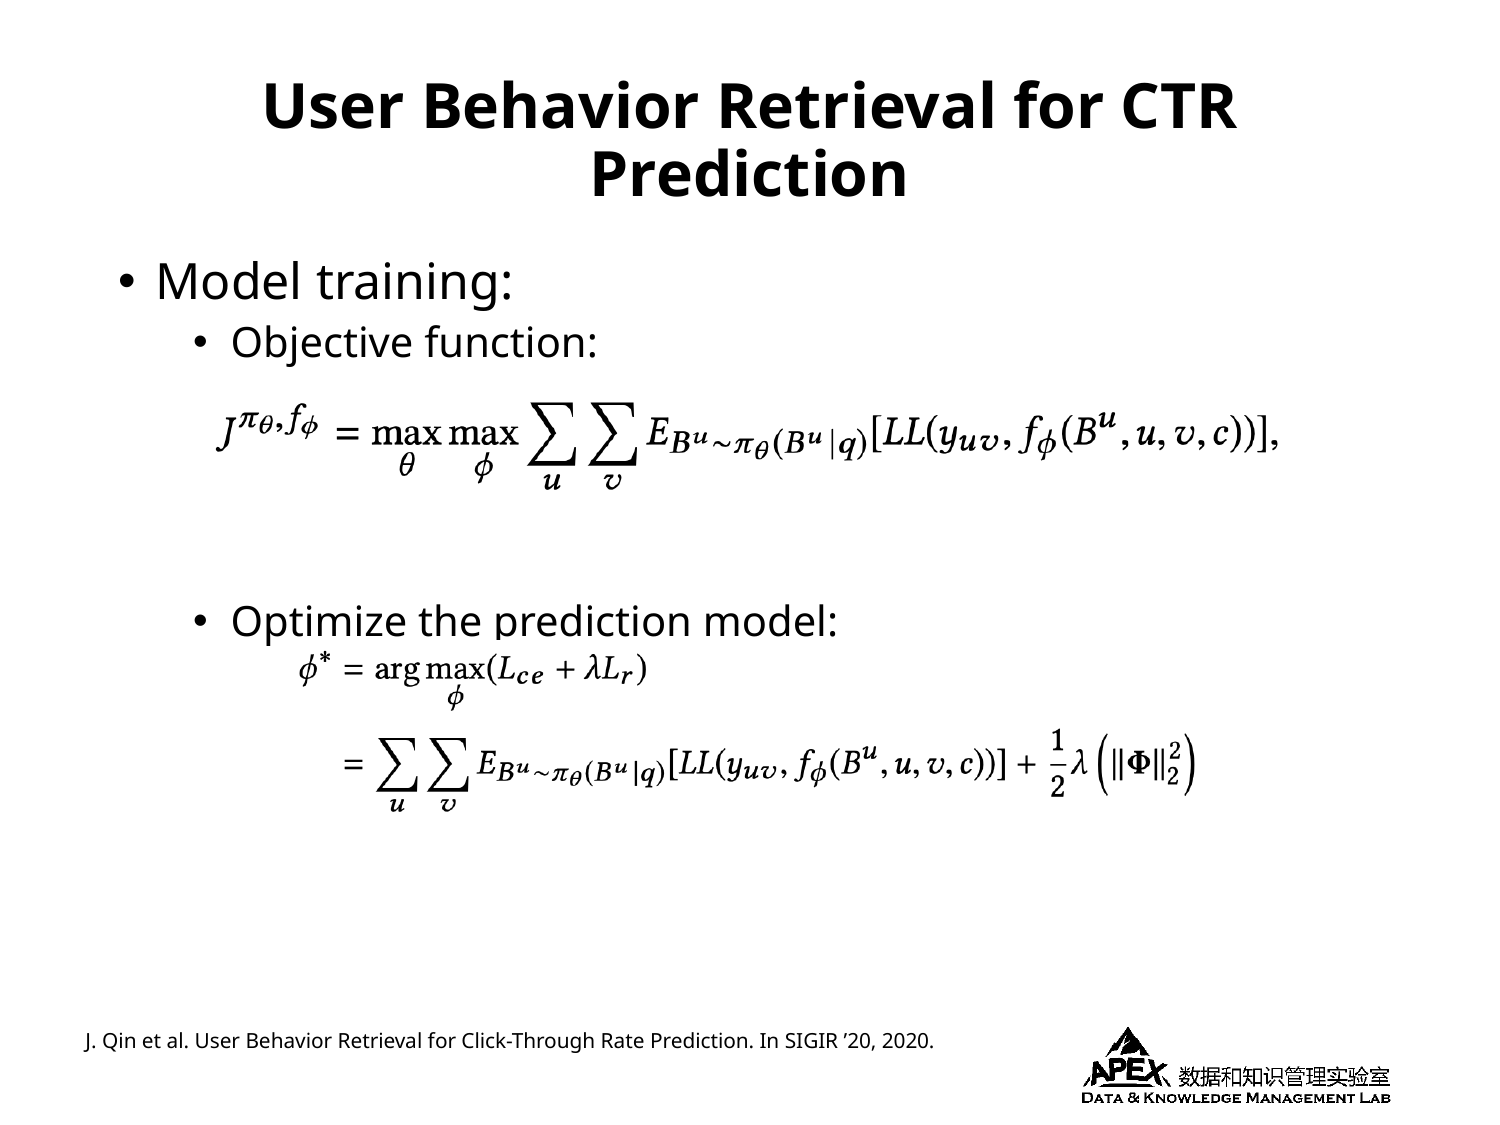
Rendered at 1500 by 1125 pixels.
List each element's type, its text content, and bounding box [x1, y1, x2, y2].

picture [297, 640, 1203, 818]
picture [1075, 1018, 1397, 1119]
text_box J. Qin et al. User Behavior Retrieval for Click-Through Rate Prediction. In SIGIR ’20, 2020. [70, 1001, 1007, 1080]
title User Behavior Retrieval for CTR Prediction [103, 59, 1397, 225]
list Model training: Objective function: Optimize the prediction model: [103, 249, 1397, 1014]
picture [206, 390, 1294, 497]
